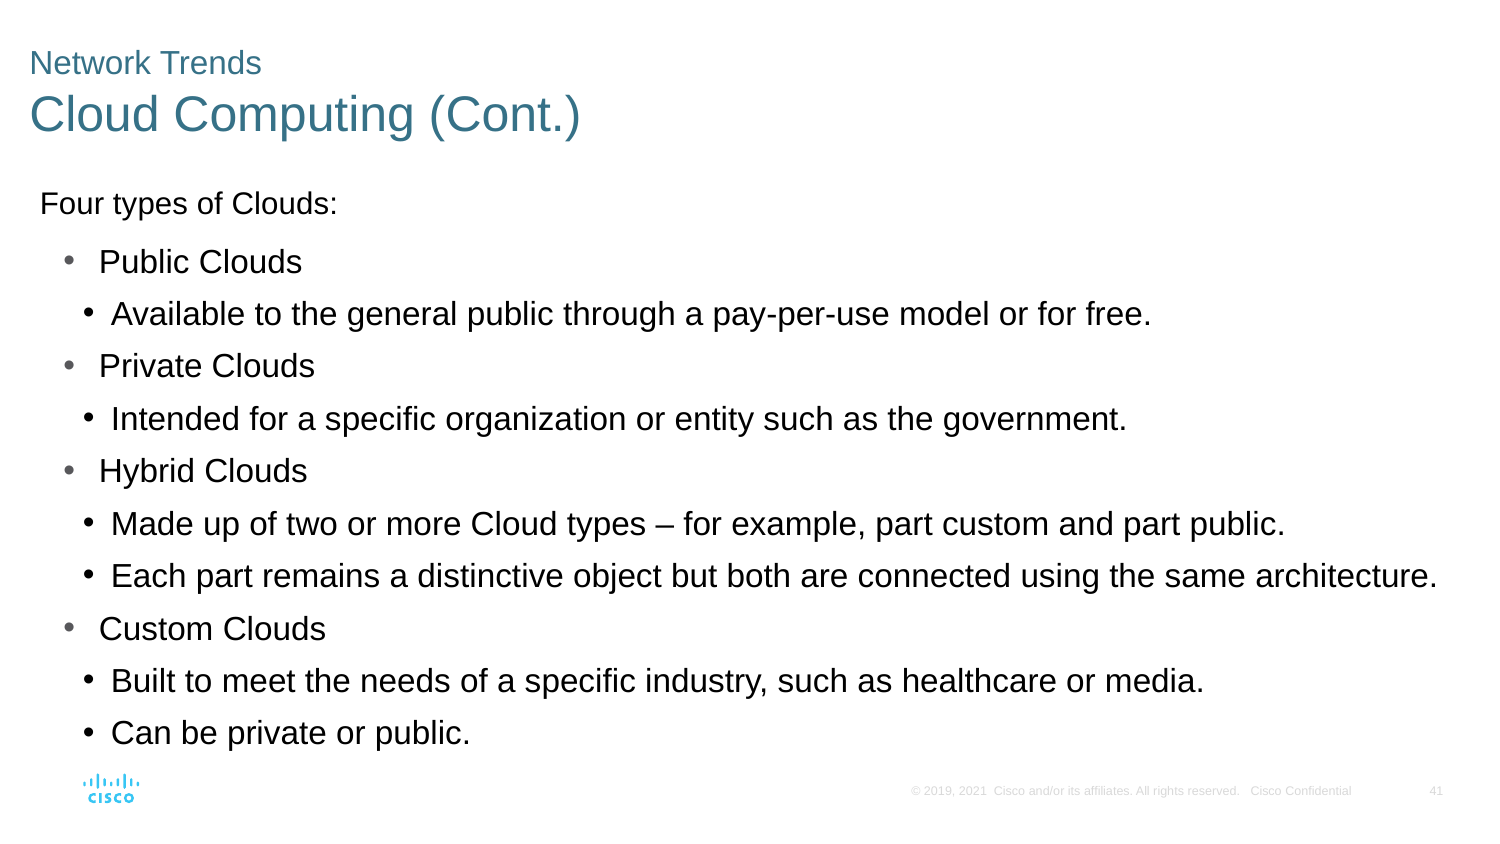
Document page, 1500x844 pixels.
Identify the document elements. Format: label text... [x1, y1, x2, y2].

list Four types of Clouds: Public Clouds Available to the general public through a pay-per-use model or for free. Private Clouds Intended for a specific organization or entity such as the government. Hybrid Clouds Made up of two or more Cloud types – for example, part custom and part public. Each part remains a distinctive object but both are connected using the same architecture. Custom Clouds Built to meet the needs of a specific industry, such as healthcare or media. Can be private or public. [24, 176, 1477, 770]
title Network Trends Cloud Computing (Cont.) [14, 6, 794, 177]
